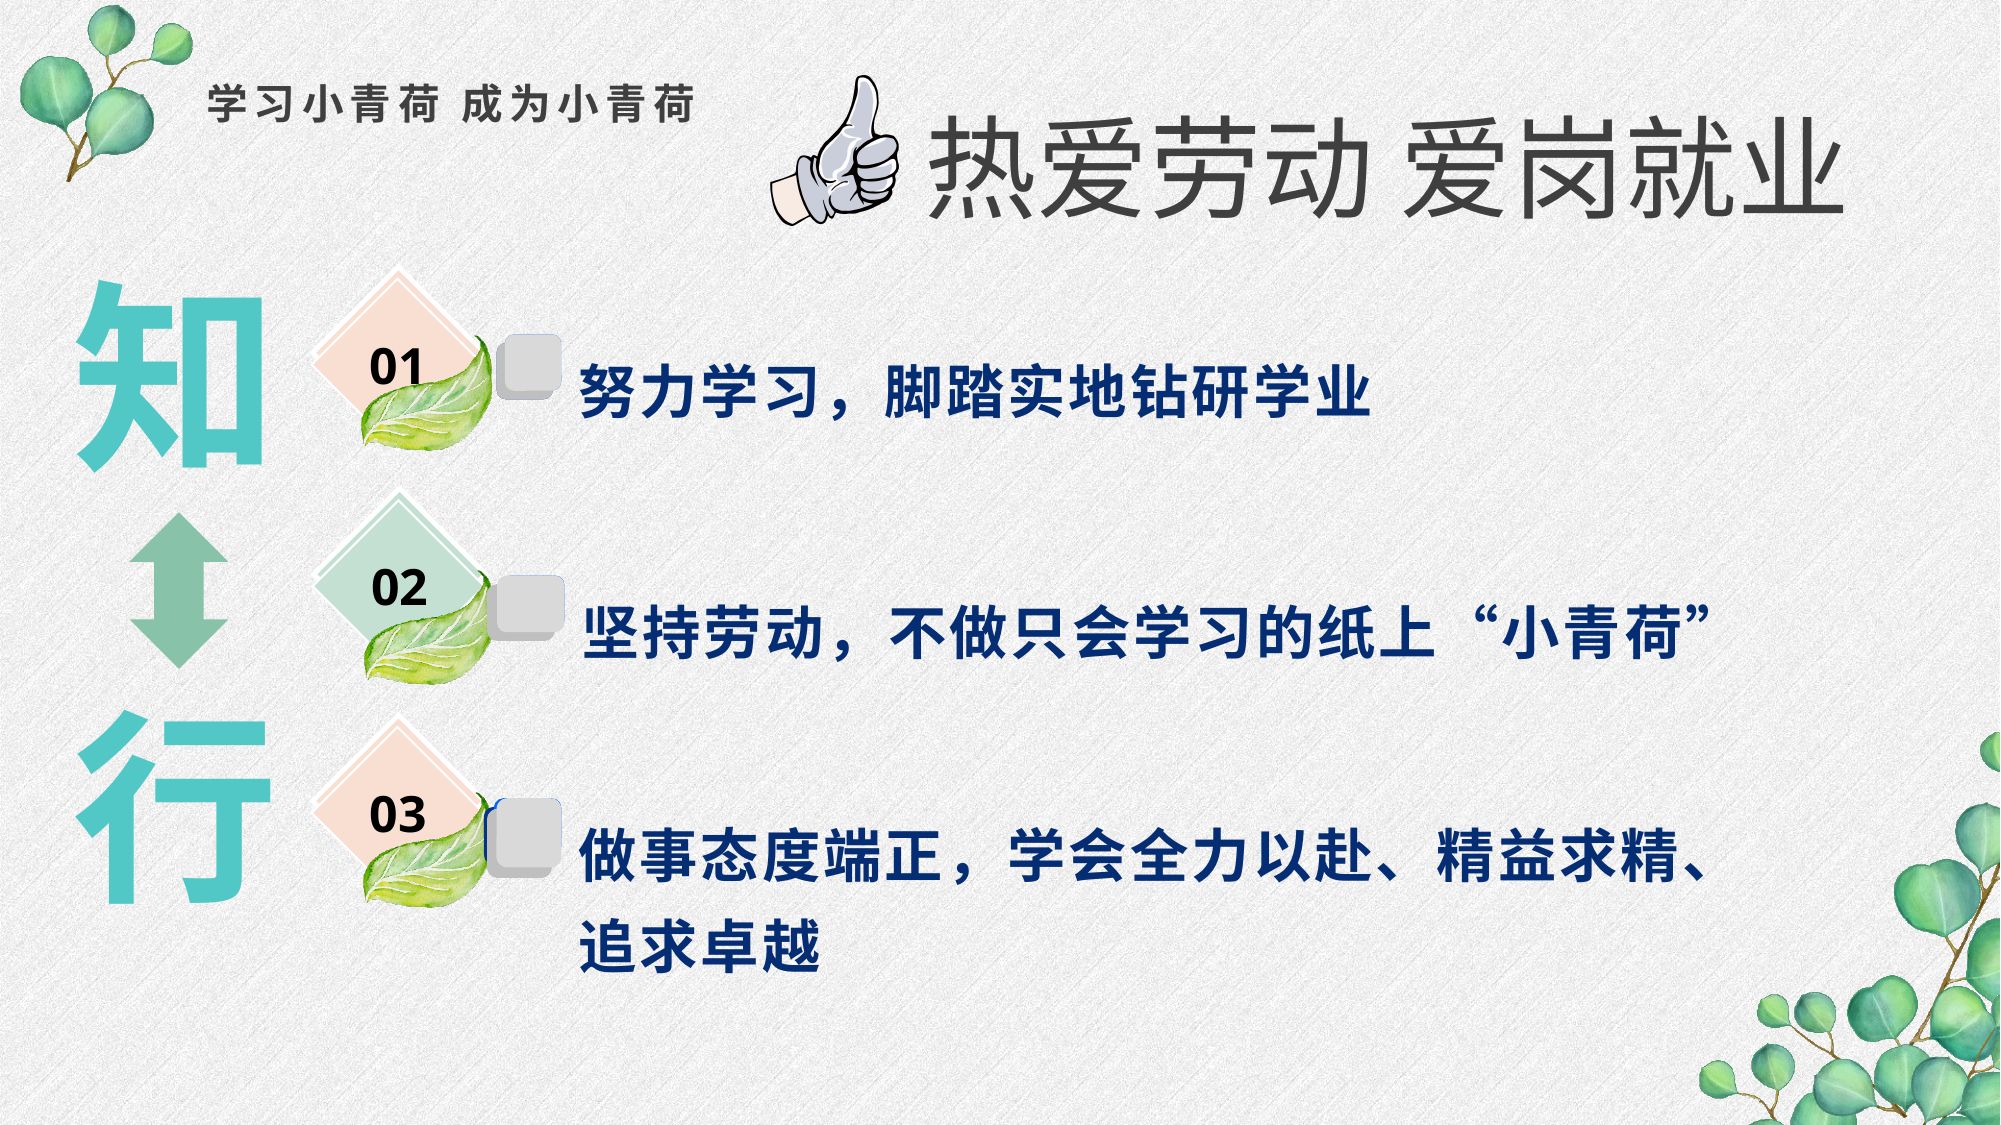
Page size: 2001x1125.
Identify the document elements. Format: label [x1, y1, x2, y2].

text_box [496, 334, 562, 400]
text_box [312, 488, 486, 673]
text_box [311, 266, 485, 451]
picture [0, 0, 2000, 1125]
text_box [311, 715, 485, 899]
text_box [487, 575, 565, 641]
text_box [486, 798, 562, 878]
